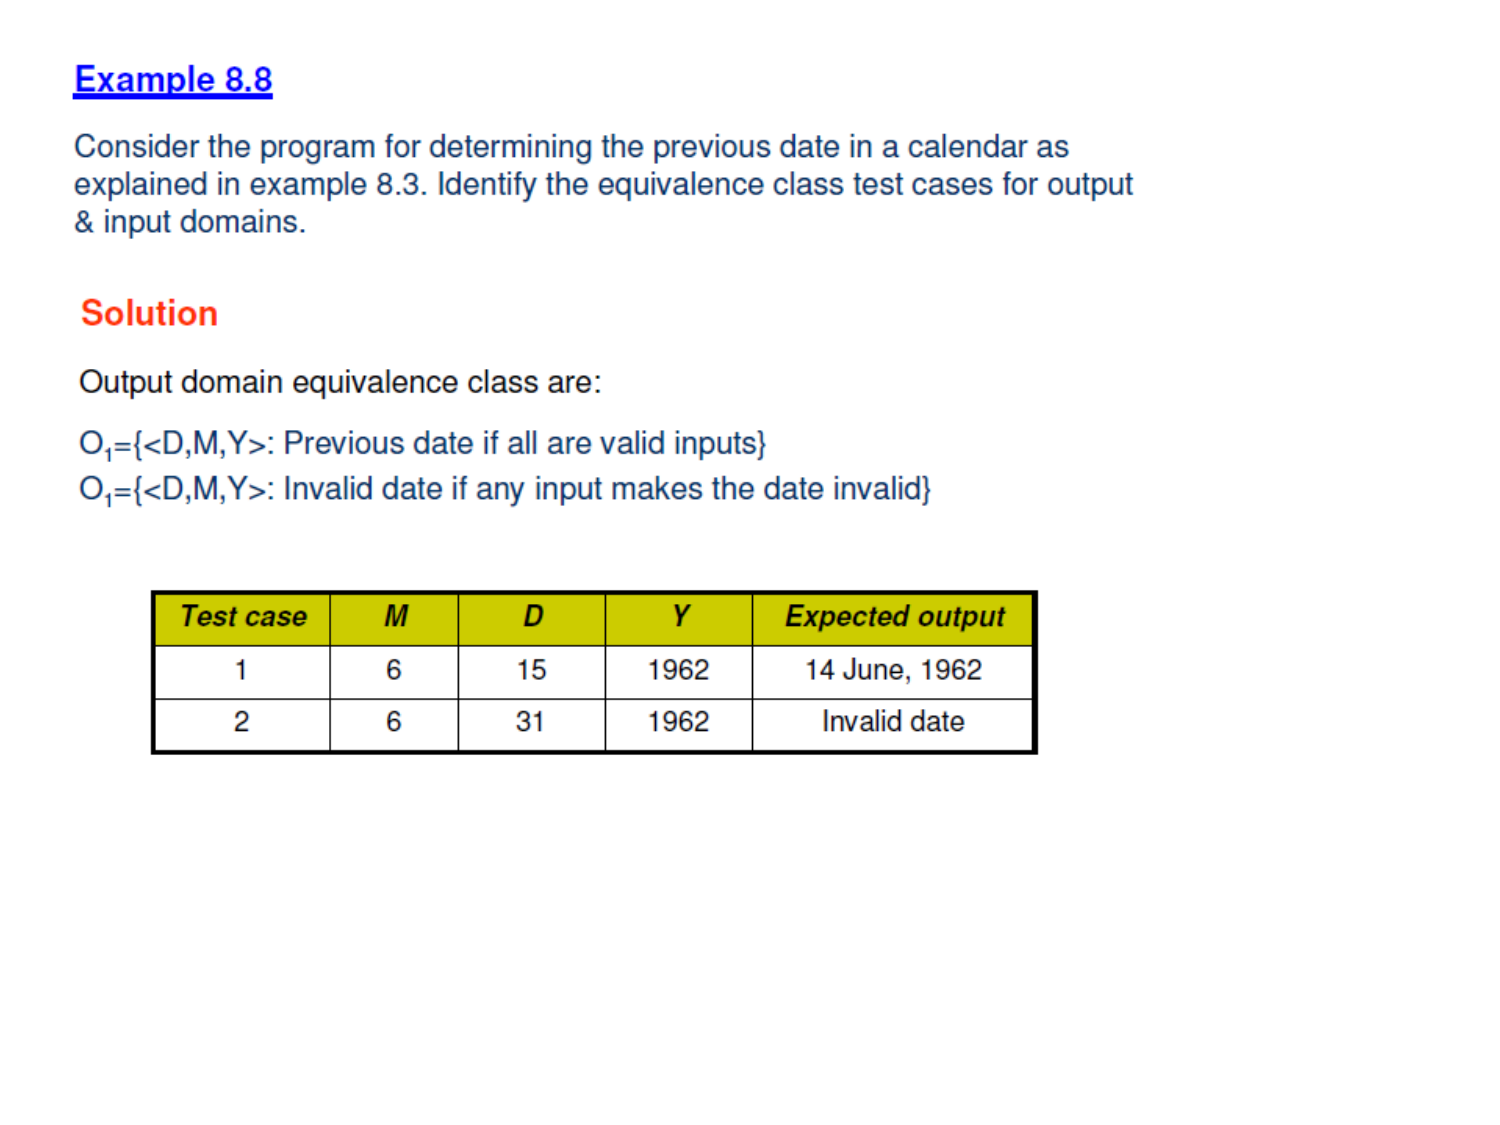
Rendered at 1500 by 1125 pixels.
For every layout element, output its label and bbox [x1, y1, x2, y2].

picture [37, 37, 1176, 860]
